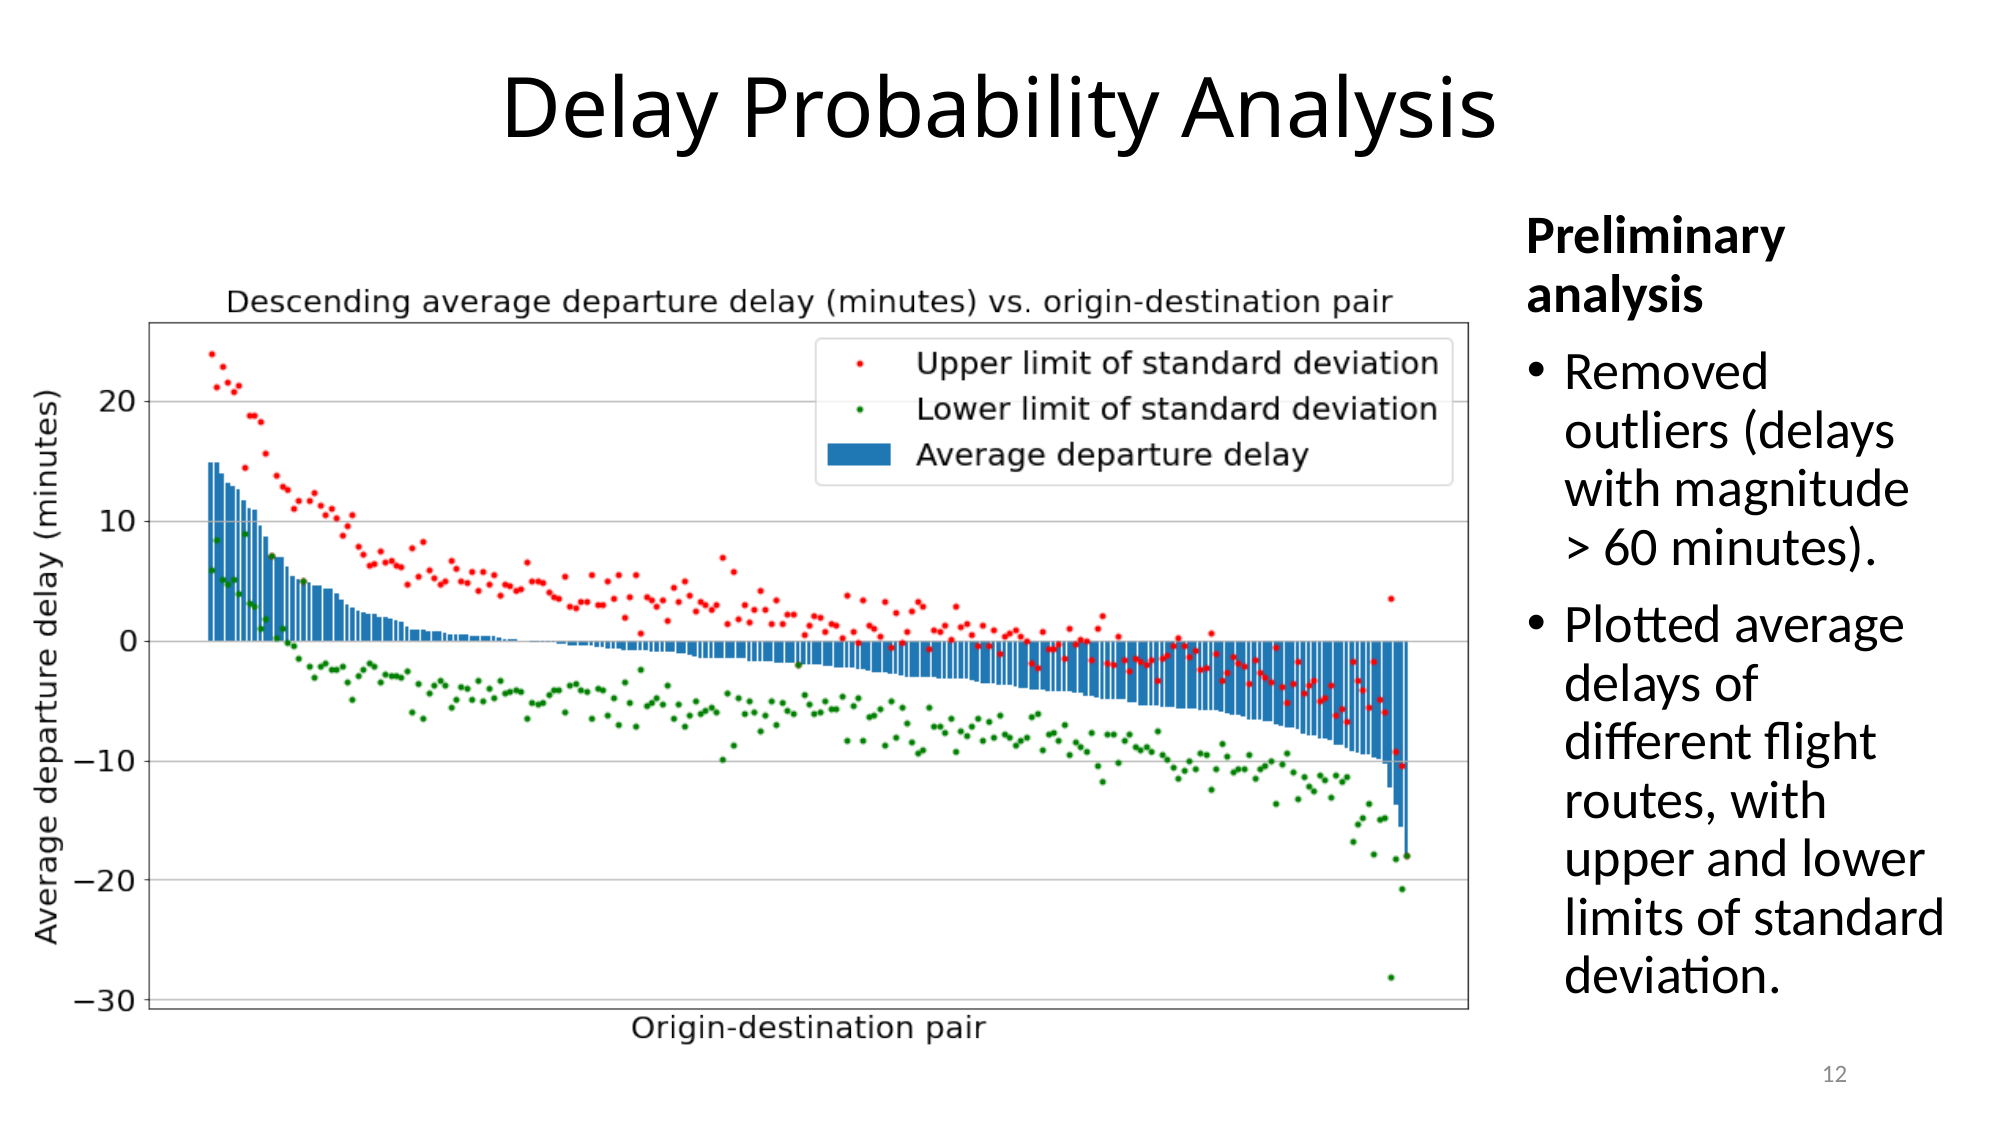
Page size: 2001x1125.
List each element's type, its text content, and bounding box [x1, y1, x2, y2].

title Delay Probability Analysis [137, 44, 1863, 178]
list Preliminary analysis Removed outliers (delays with magnitude > 60 minutes). Plotted average delays of different flight routes, with upper and lower limits of standard deviation. [1511, 199, 1962, 1021]
slide_number 12 [1412, 1042, 1863, 1103]
picture [24, 278, 1479, 1056]
